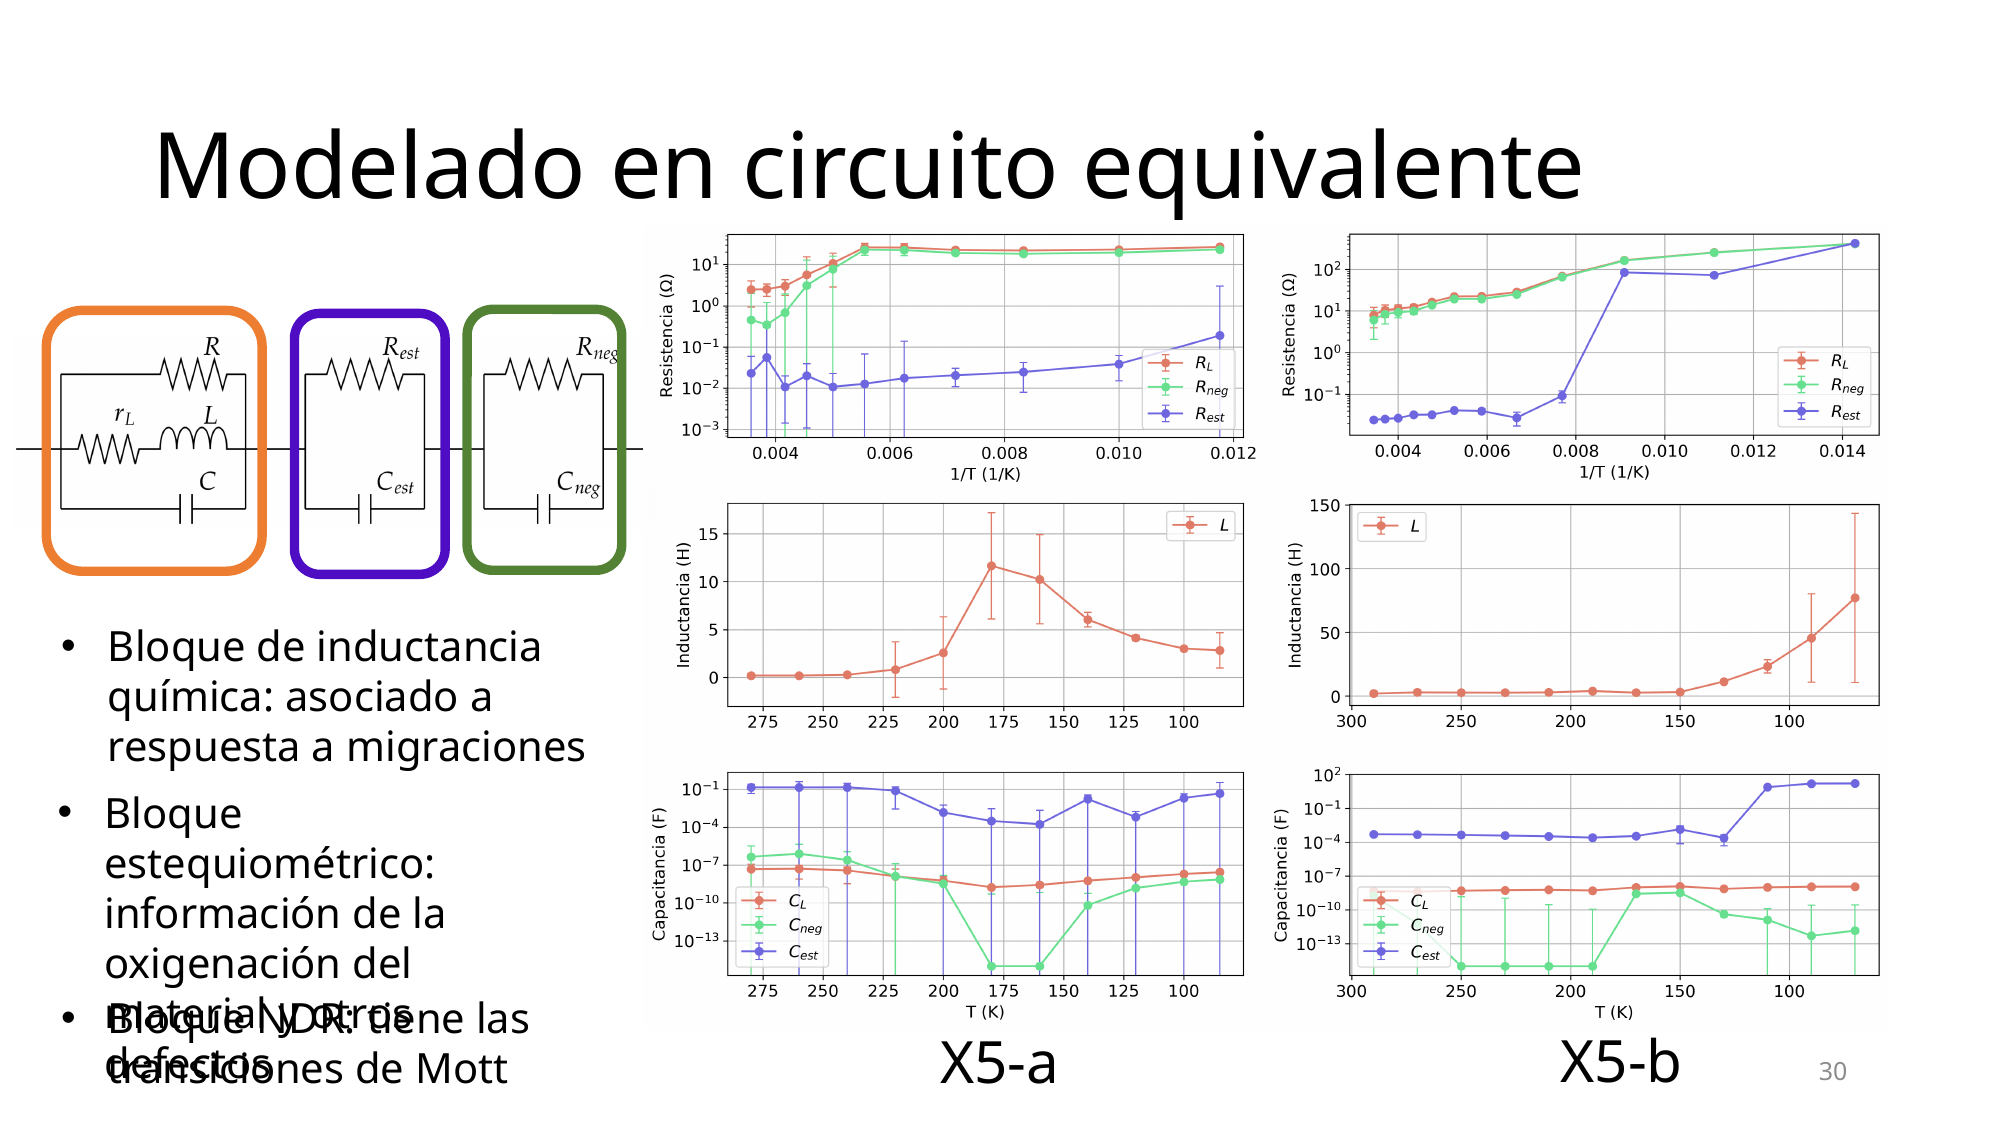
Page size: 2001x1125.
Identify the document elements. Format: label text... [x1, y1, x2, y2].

text_box X5-a [867, 1030, 1133, 1103]
text_box Bloque estequiométrico: información de la oxigenación del material y otros defectos [42, 779, 578, 1094]
text_box [293, 530, 447, 576]
text_box Bloque de inductancia química: asociado a respuesta a migraciones [46, 612, 622, 778]
text_box [45, 530, 264, 573]
picture [13, 225, 1888, 1030]
title Modelado en circuito equivalente [137, 59, 1863, 278]
text_box [465, 530, 623, 572]
text_box [47, 309, 261, 334]
text_box X5-b [1488, 1030, 1755, 1102]
slide_number 30 [1412, 1042, 1863, 1103]
text_box Bloque NDR: tiene las transiciones de Mott [46, 984, 583, 1100]
text_box [466, 308, 623, 334]
text_box [293, 312, 446, 334]
